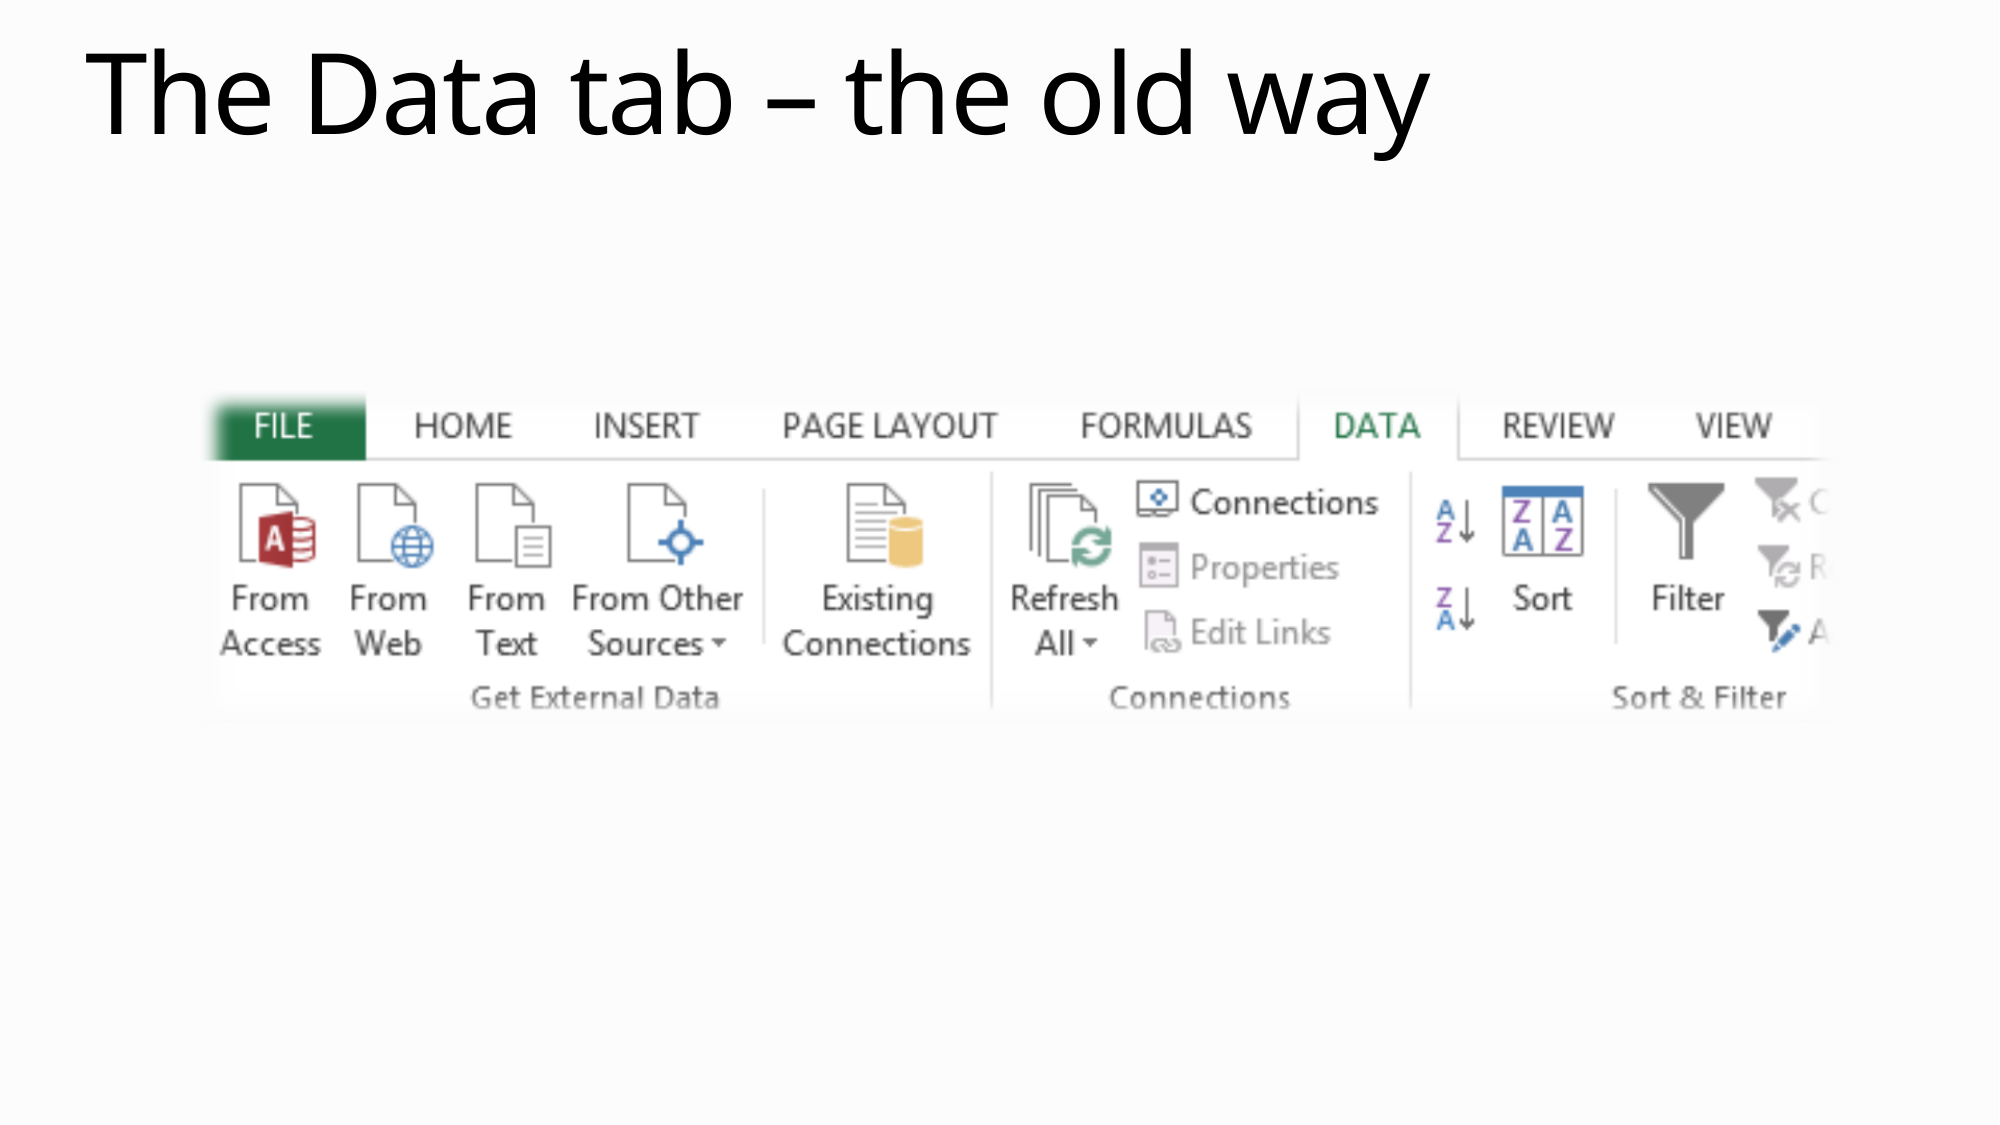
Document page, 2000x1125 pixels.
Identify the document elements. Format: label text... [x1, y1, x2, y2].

title The Data tab – the old way [85, 37, 1914, 161]
picture [200, 390, 1835, 723]
